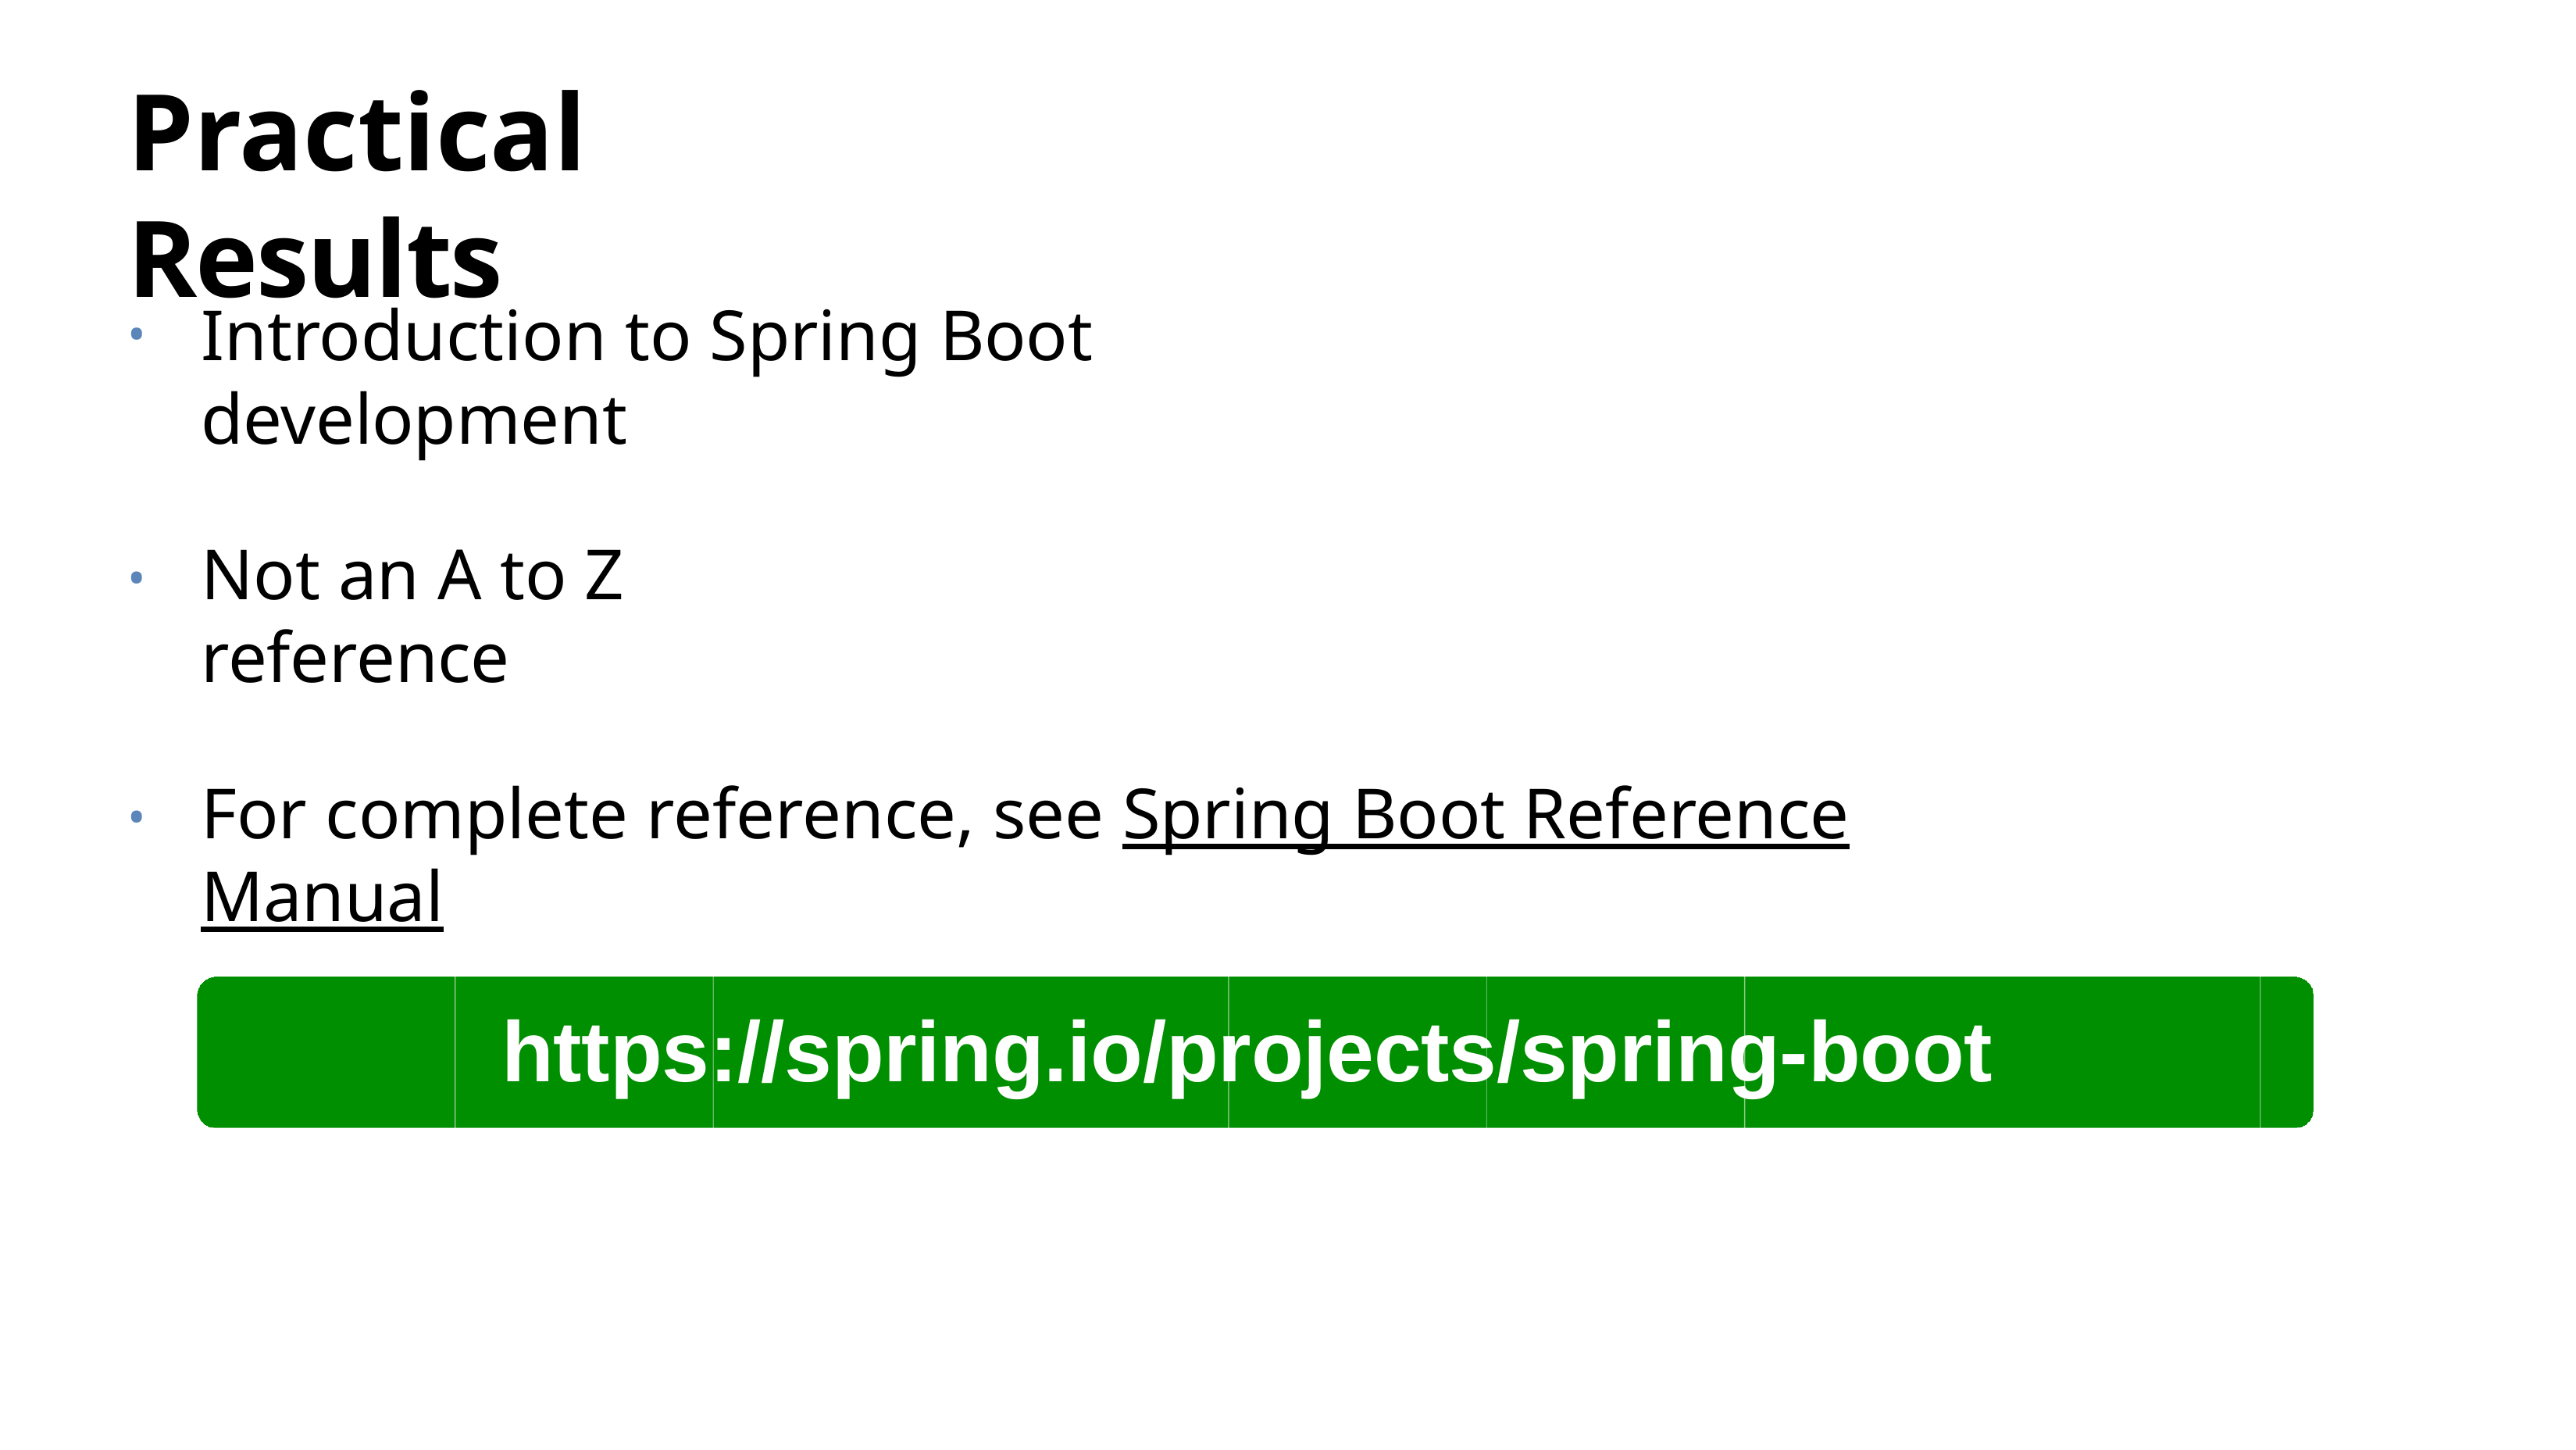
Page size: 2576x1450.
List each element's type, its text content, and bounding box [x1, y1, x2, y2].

picture [197, 977, 2314, 1129]
text_box • [126, 784, 157, 845]
title Practical Results [126, 62, 916, 289]
text_box For complete reference, see Spring Boot Reference Manual [199, 767, 1995, 936]
text_box • [126, 545, 157, 605]
text_box Introduction to Spring Boot development [126, 289, 1478, 458]
text_box Not an A to Z reference [199, 528, 921, 697]
